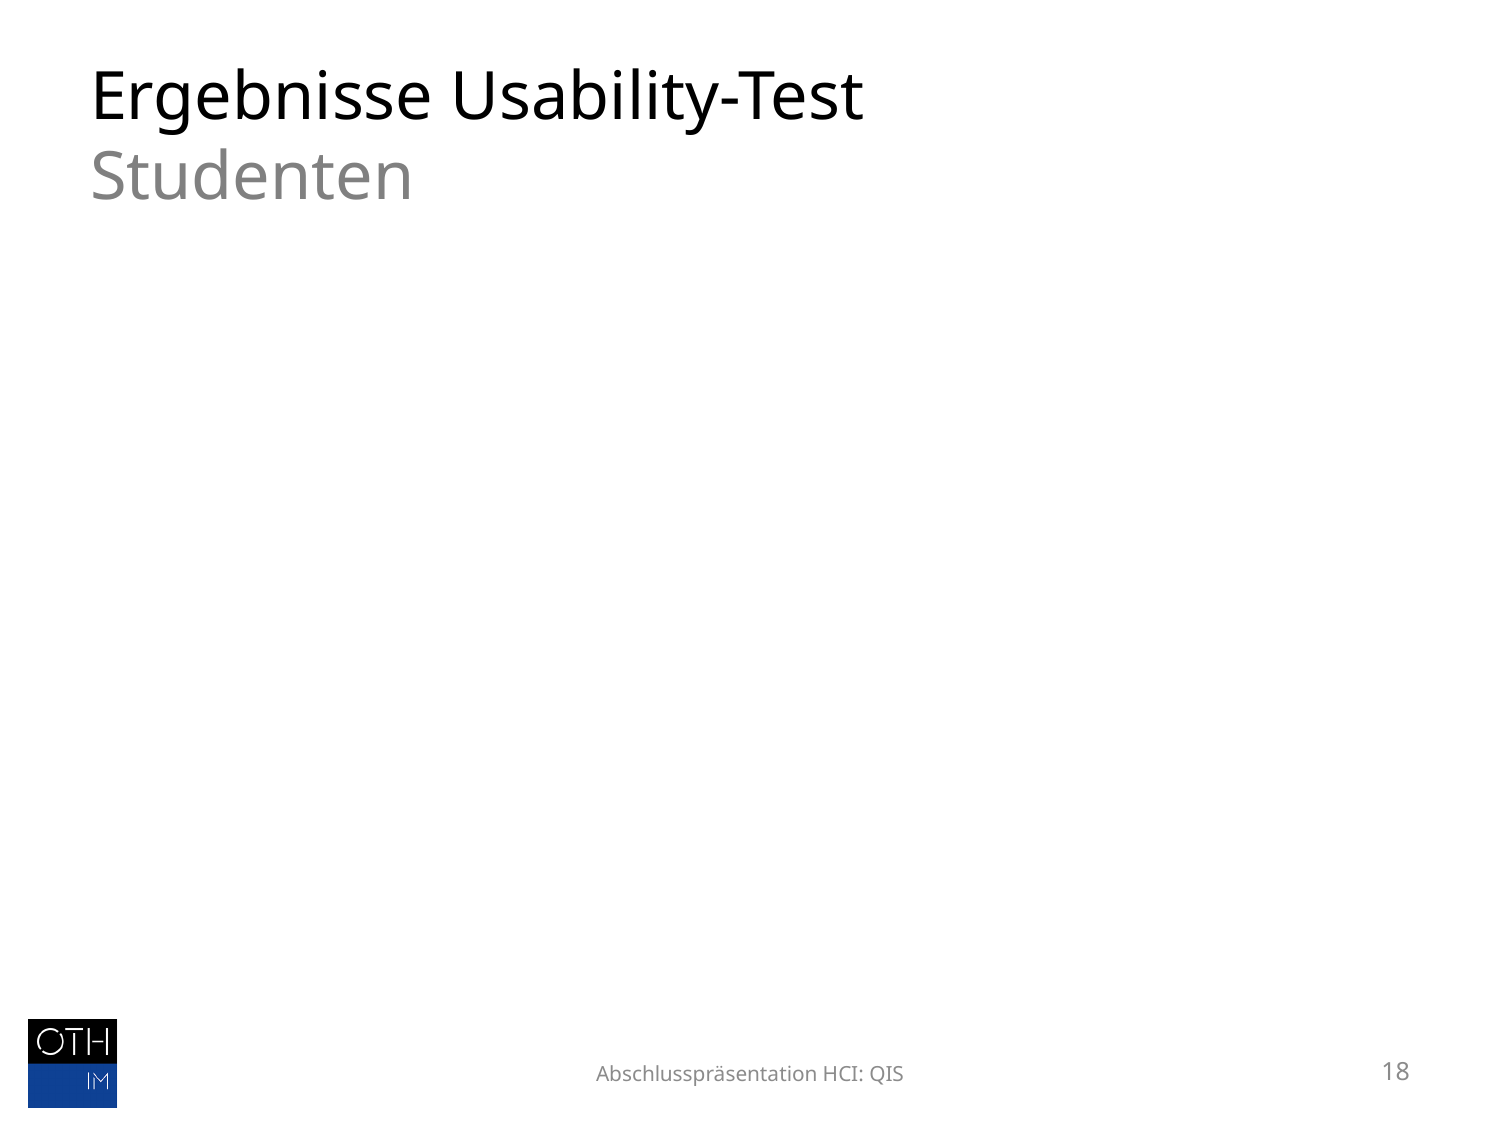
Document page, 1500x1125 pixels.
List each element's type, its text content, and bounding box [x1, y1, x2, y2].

footer Abschlusspräsentation HCI: QIS [512, 1042, 988, 1103]
title Ergebnisse Usability-Test Studenten [75, 45, 1425, 233]
picture [28, 1019, 119, 1108]
slide_number 18 [1074, 1042, 1425, 1103]
